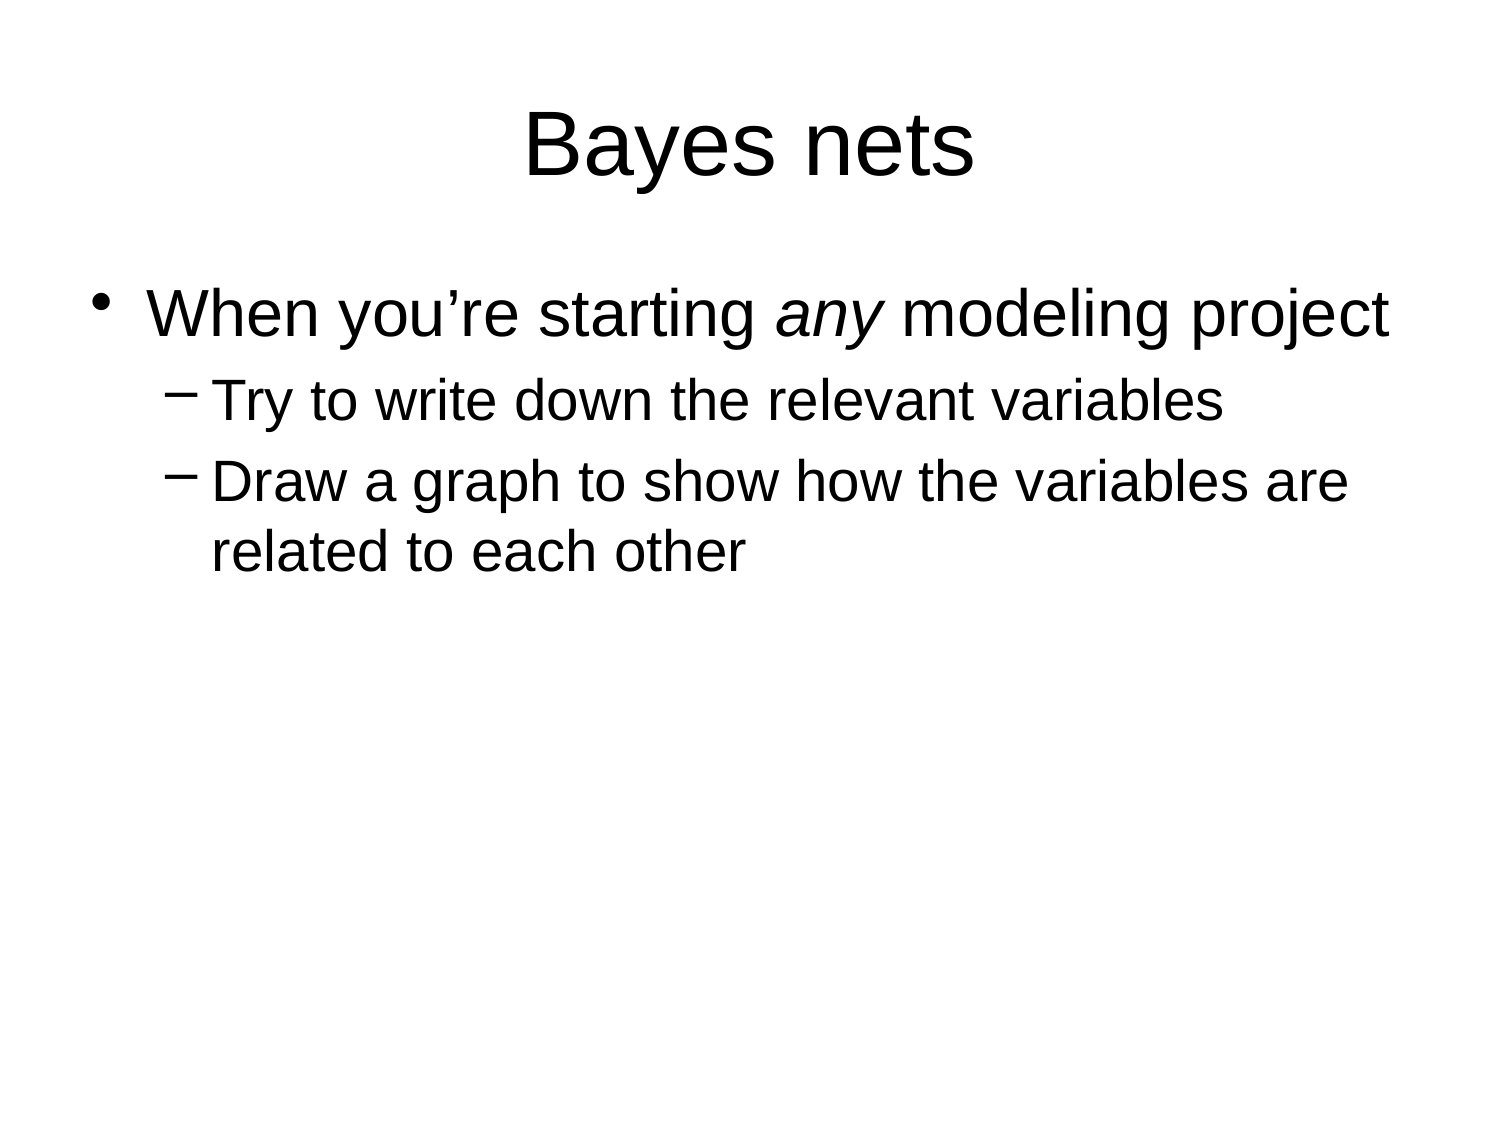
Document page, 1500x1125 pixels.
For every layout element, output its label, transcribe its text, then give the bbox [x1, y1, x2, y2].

title Bayes nets [75, 45, 1425, 233]
list When you’re starting any modeling project Try to write down the relevant variables Draw a graph to show how the variables are related to each other [75, 262, 1425, 1005]
